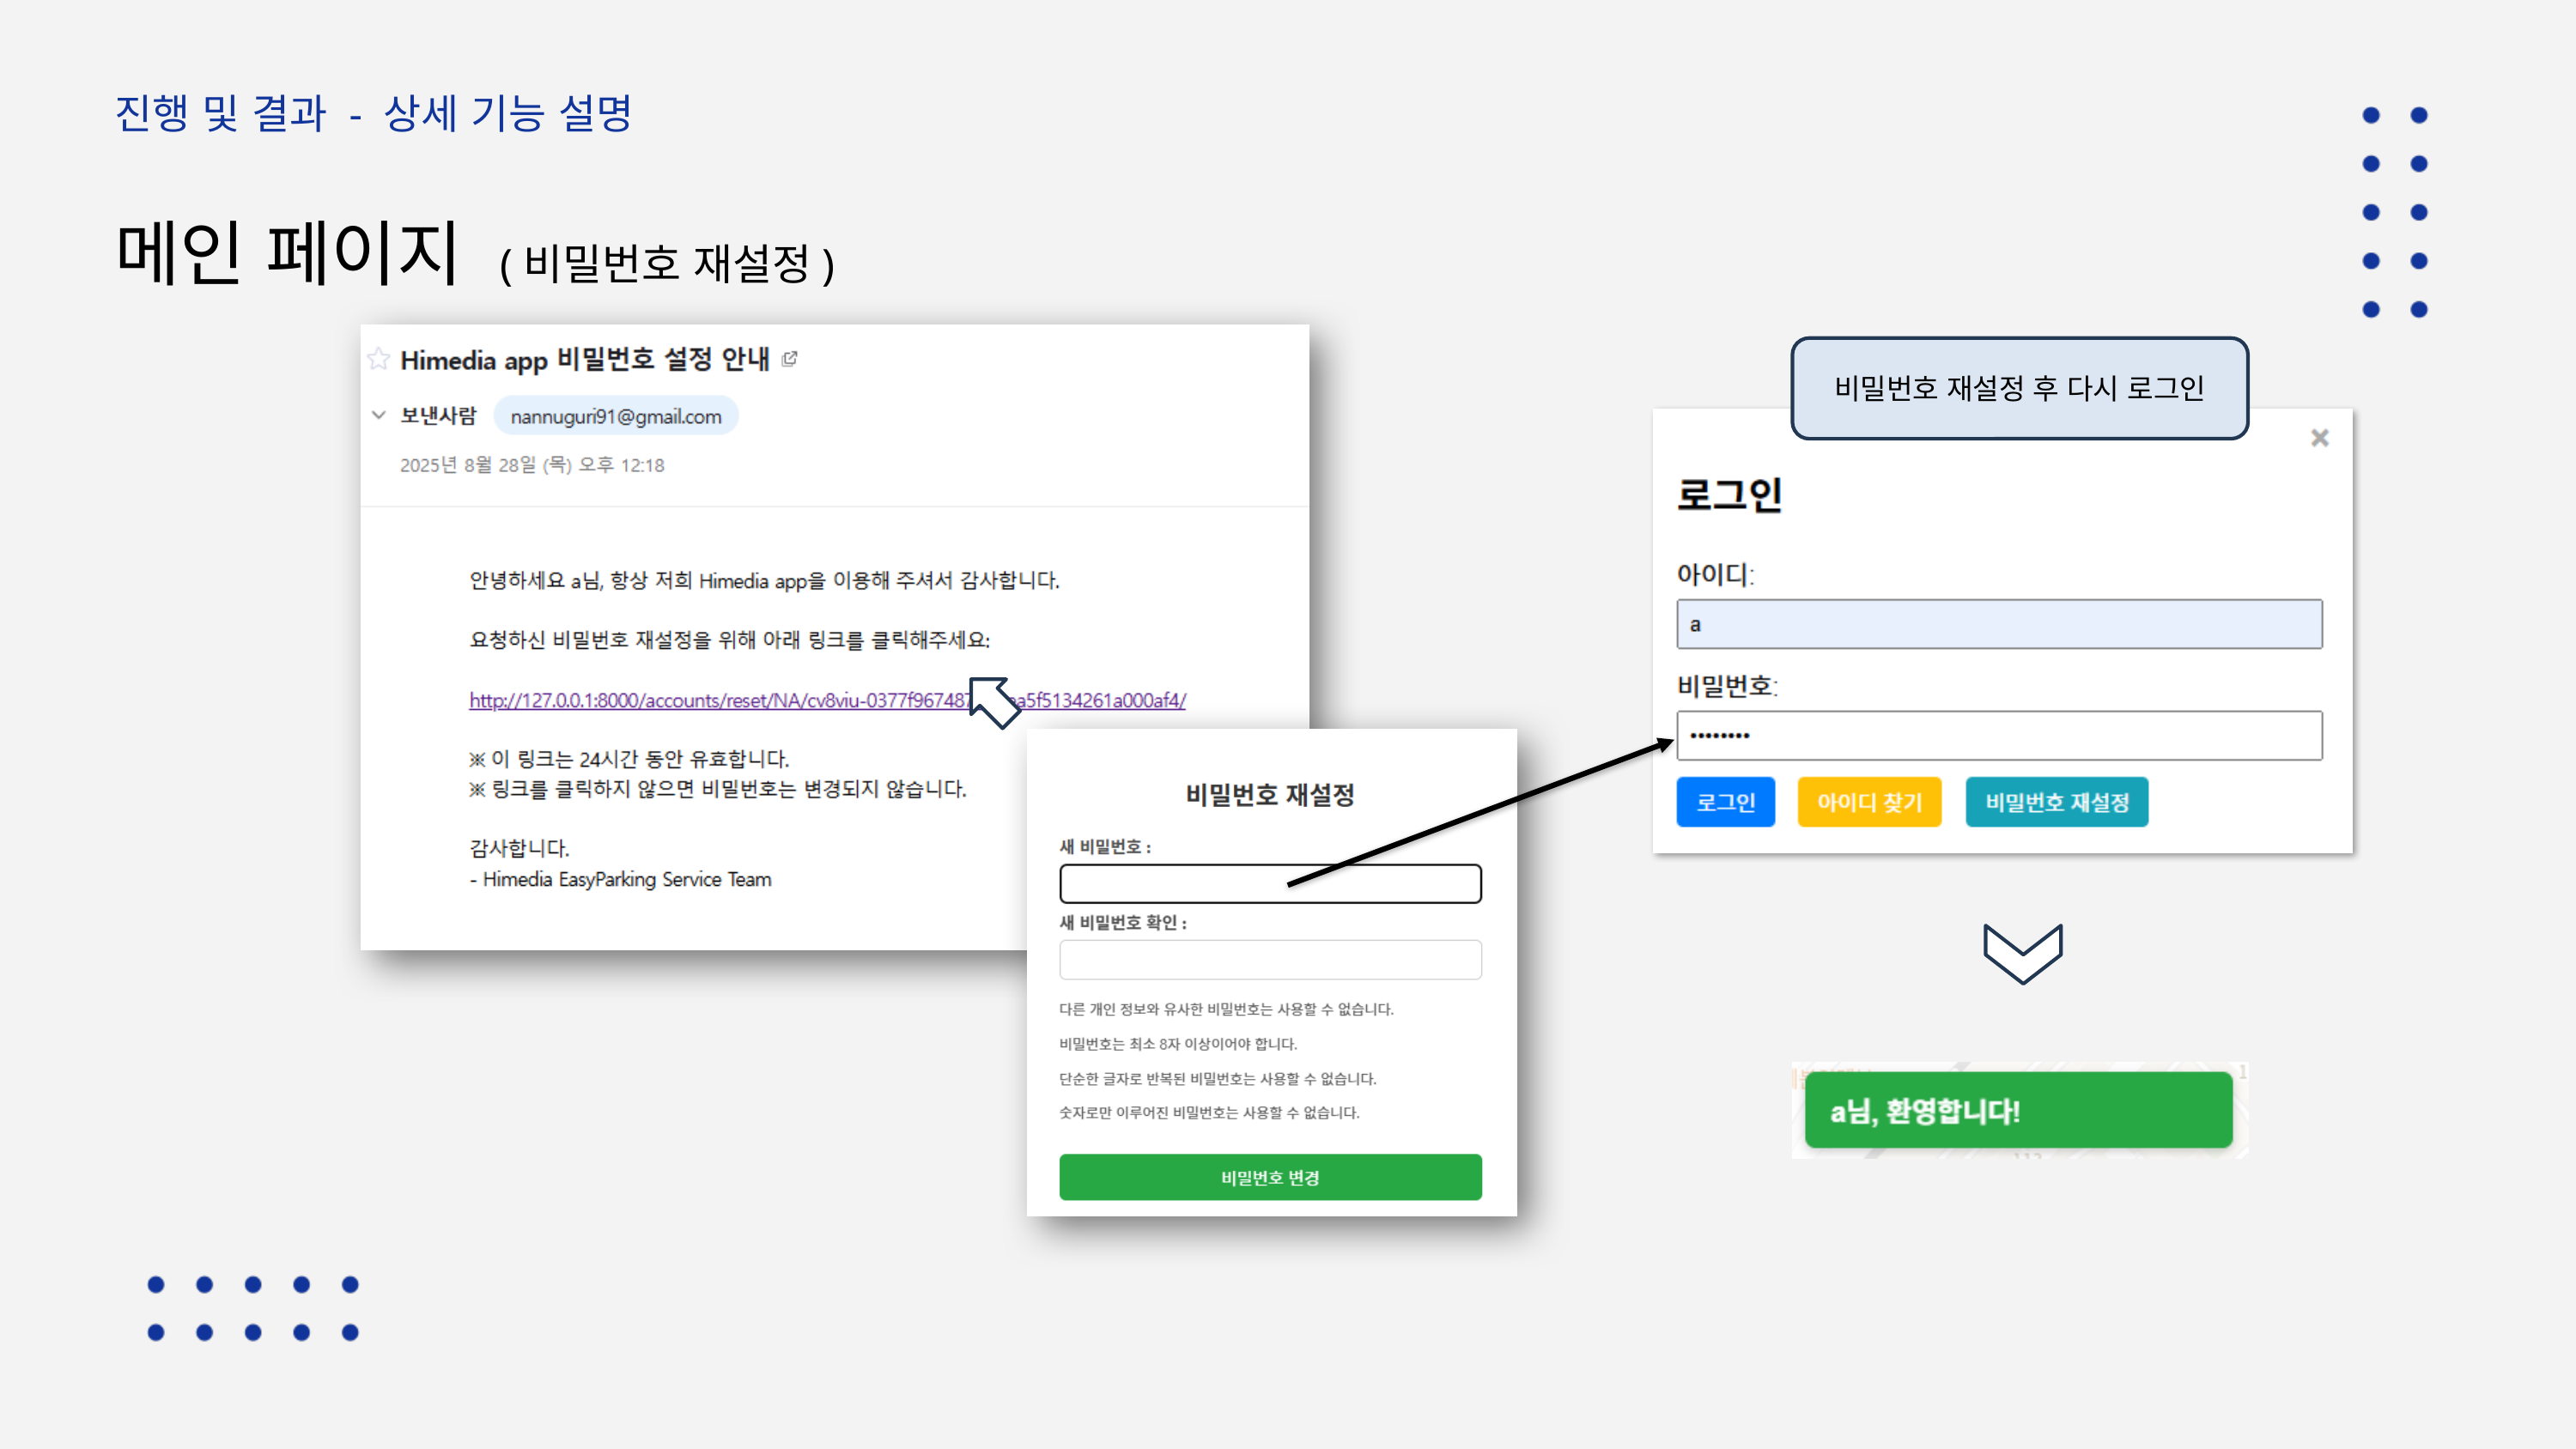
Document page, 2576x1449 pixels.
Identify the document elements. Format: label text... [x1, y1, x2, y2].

picture [1652, 409, 2353, 854]
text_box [1287, 739, 1675, 886]
picture [148, 1201, 360, 1416]
text_box 진행 및 결과 - 상세 기능 설명 메인 페이지 (비밀번호 재설정) [114, 80, 1043, 138]
picture [1792, 1062, 2250, 1159]
text_box 비밀번호 재설정 후 다시 로그인 [1790, 336, 2251, 408]
picture [360, 324, 1518, 1217]
picture [2360, 106, 2430, 321]
text_box [1984, 924, 2063, 985]
